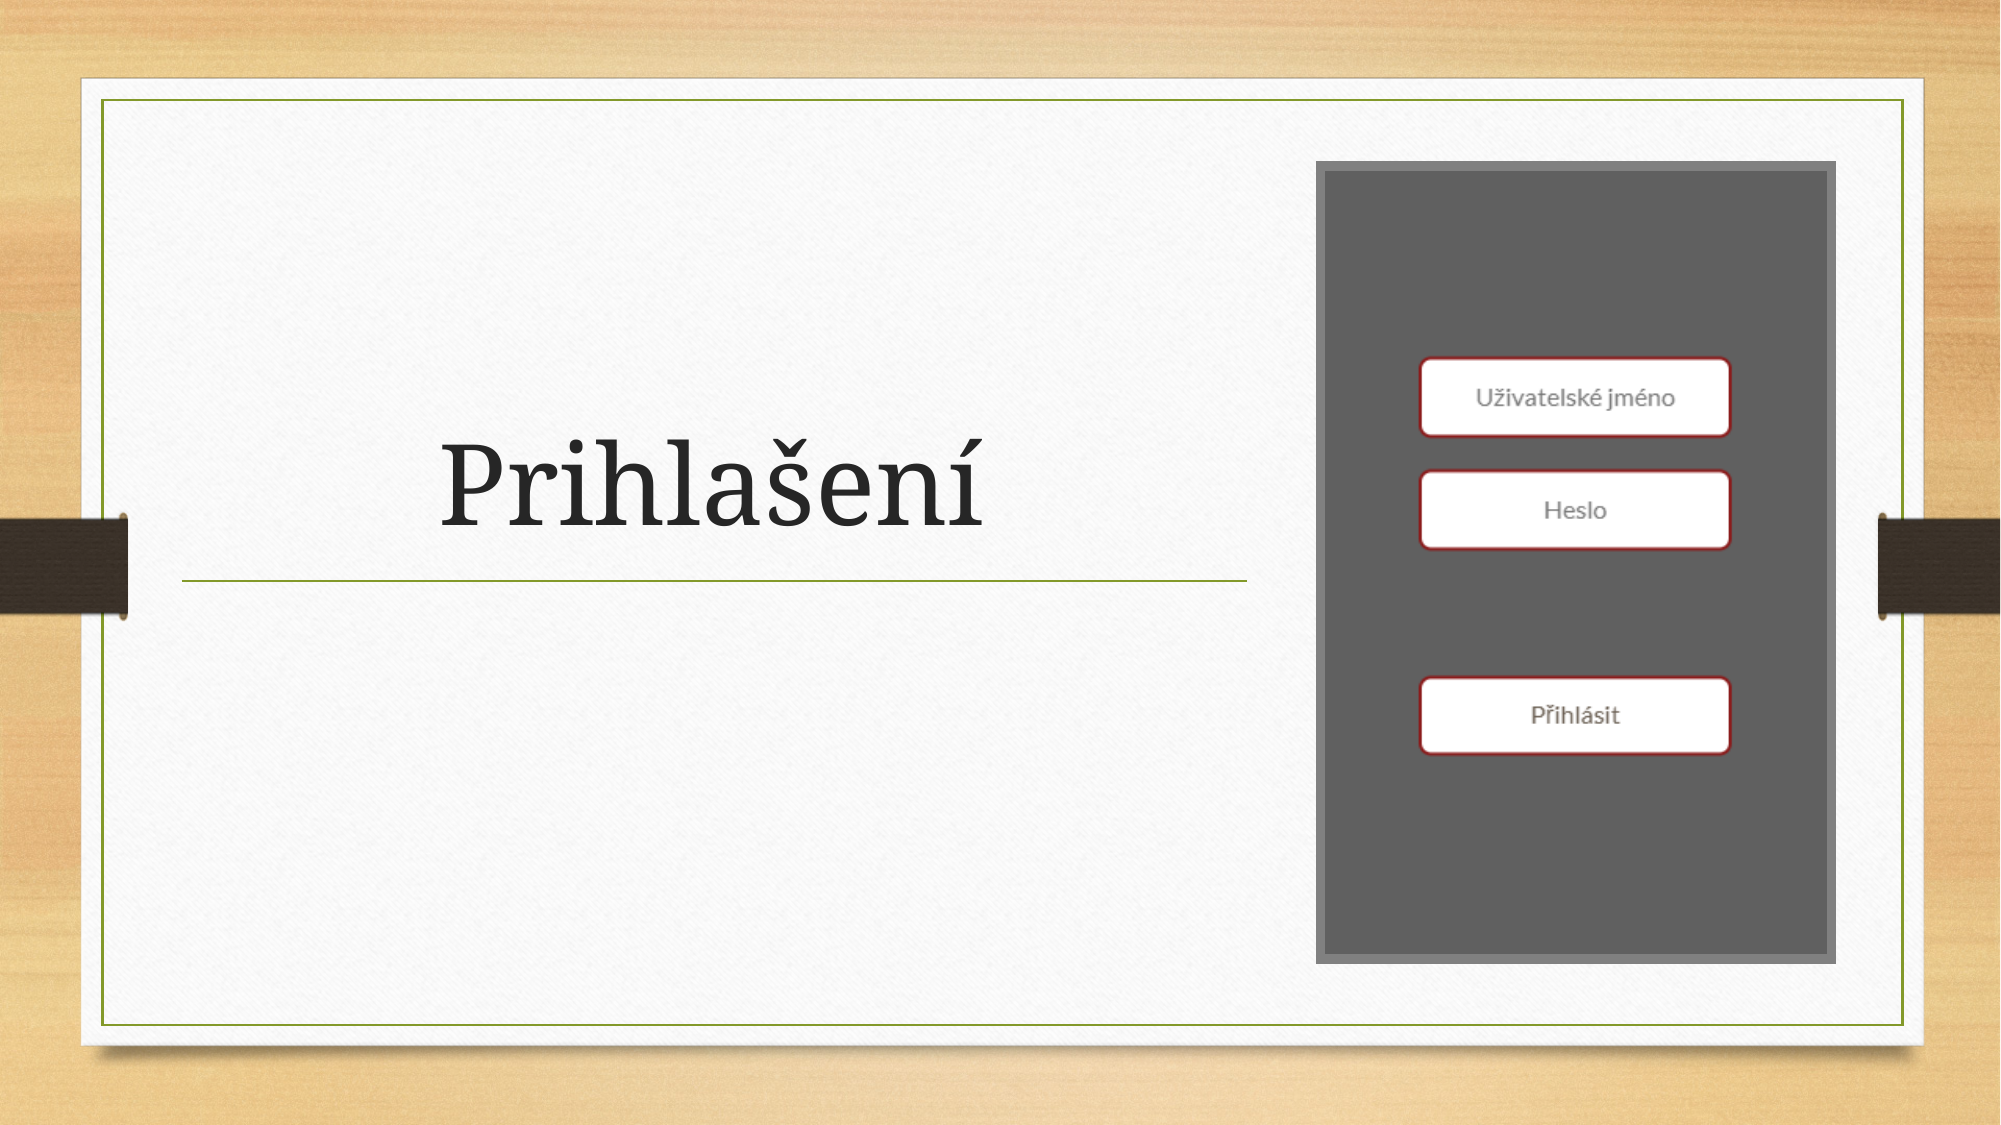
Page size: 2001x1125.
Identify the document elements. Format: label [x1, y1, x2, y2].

text_box [0, 0, 2000, 1125]
picture [1324, 170, 1828, 955]
